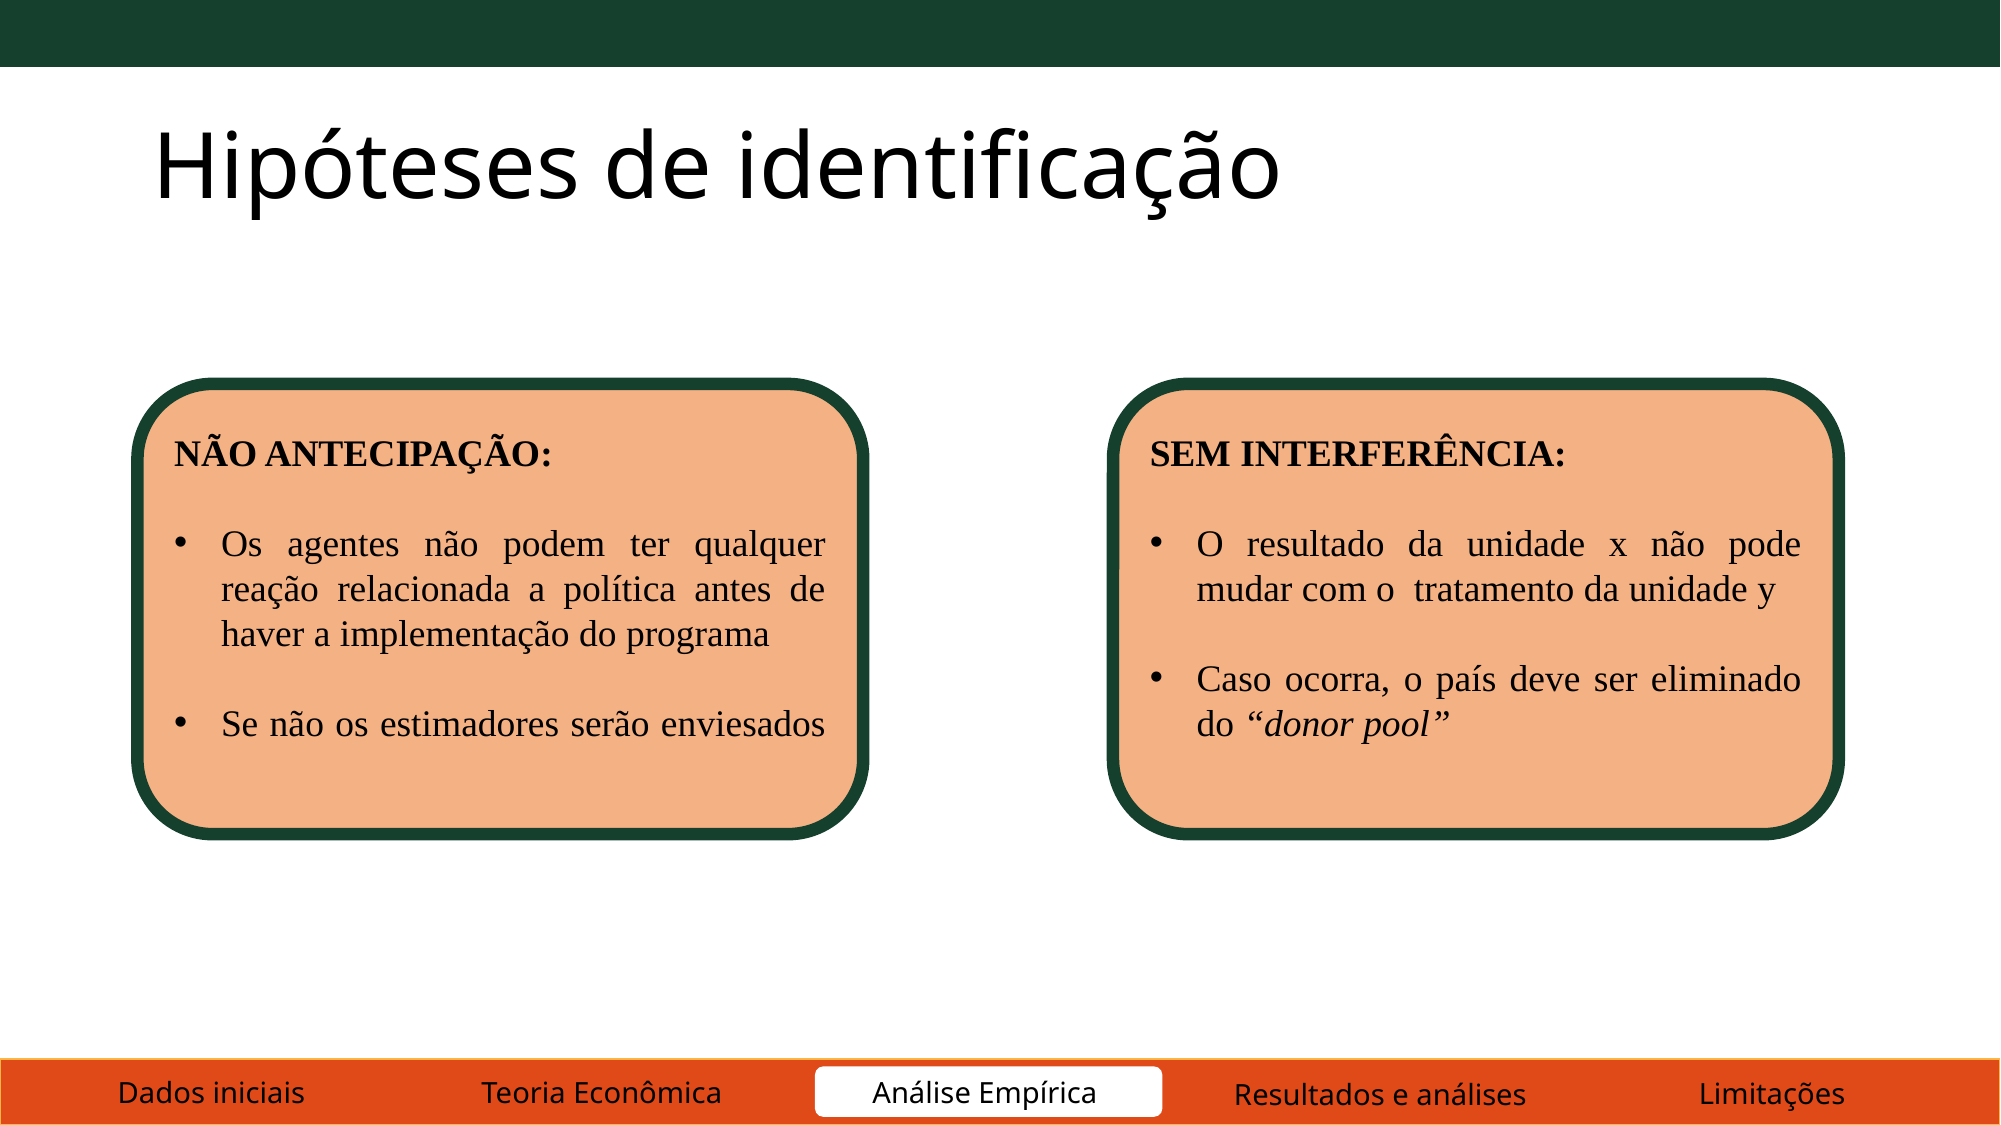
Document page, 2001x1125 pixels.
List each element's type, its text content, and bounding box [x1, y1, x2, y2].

text_box Teoria Econômica [427, 1065, 777, 1118]
text_box Dados iniciais [40, 1066, 390, 1119]
text_box Análise Empírica [813, 1065, 1164, 1118]
text_box [0, 0, 2000, 67]
text_box [0, 1058, 2000, 1125]
title Hipóteses de identificação [137, 67, 1863, 278]
text_box SEM INTERFERÊNCIA: O resultado da unidade x não pode mudar com o tratamento da unidade y Caso ocorra, o país deve ser eliminado do “donor pool” [1111, 382, 1840, 836]
text_box Resultados e análises [1205, 1067, 1556, 1121]
text_box Limitações [1597, 1066, 1947, 1120]
text_box NÃO ANTECIPAÇÃO: Os agentes não podem ter qualquer reação relacionada a política antes de haver a implementação do programa Se não os estimadores serão enviesados [136, 382, 865, 836]
